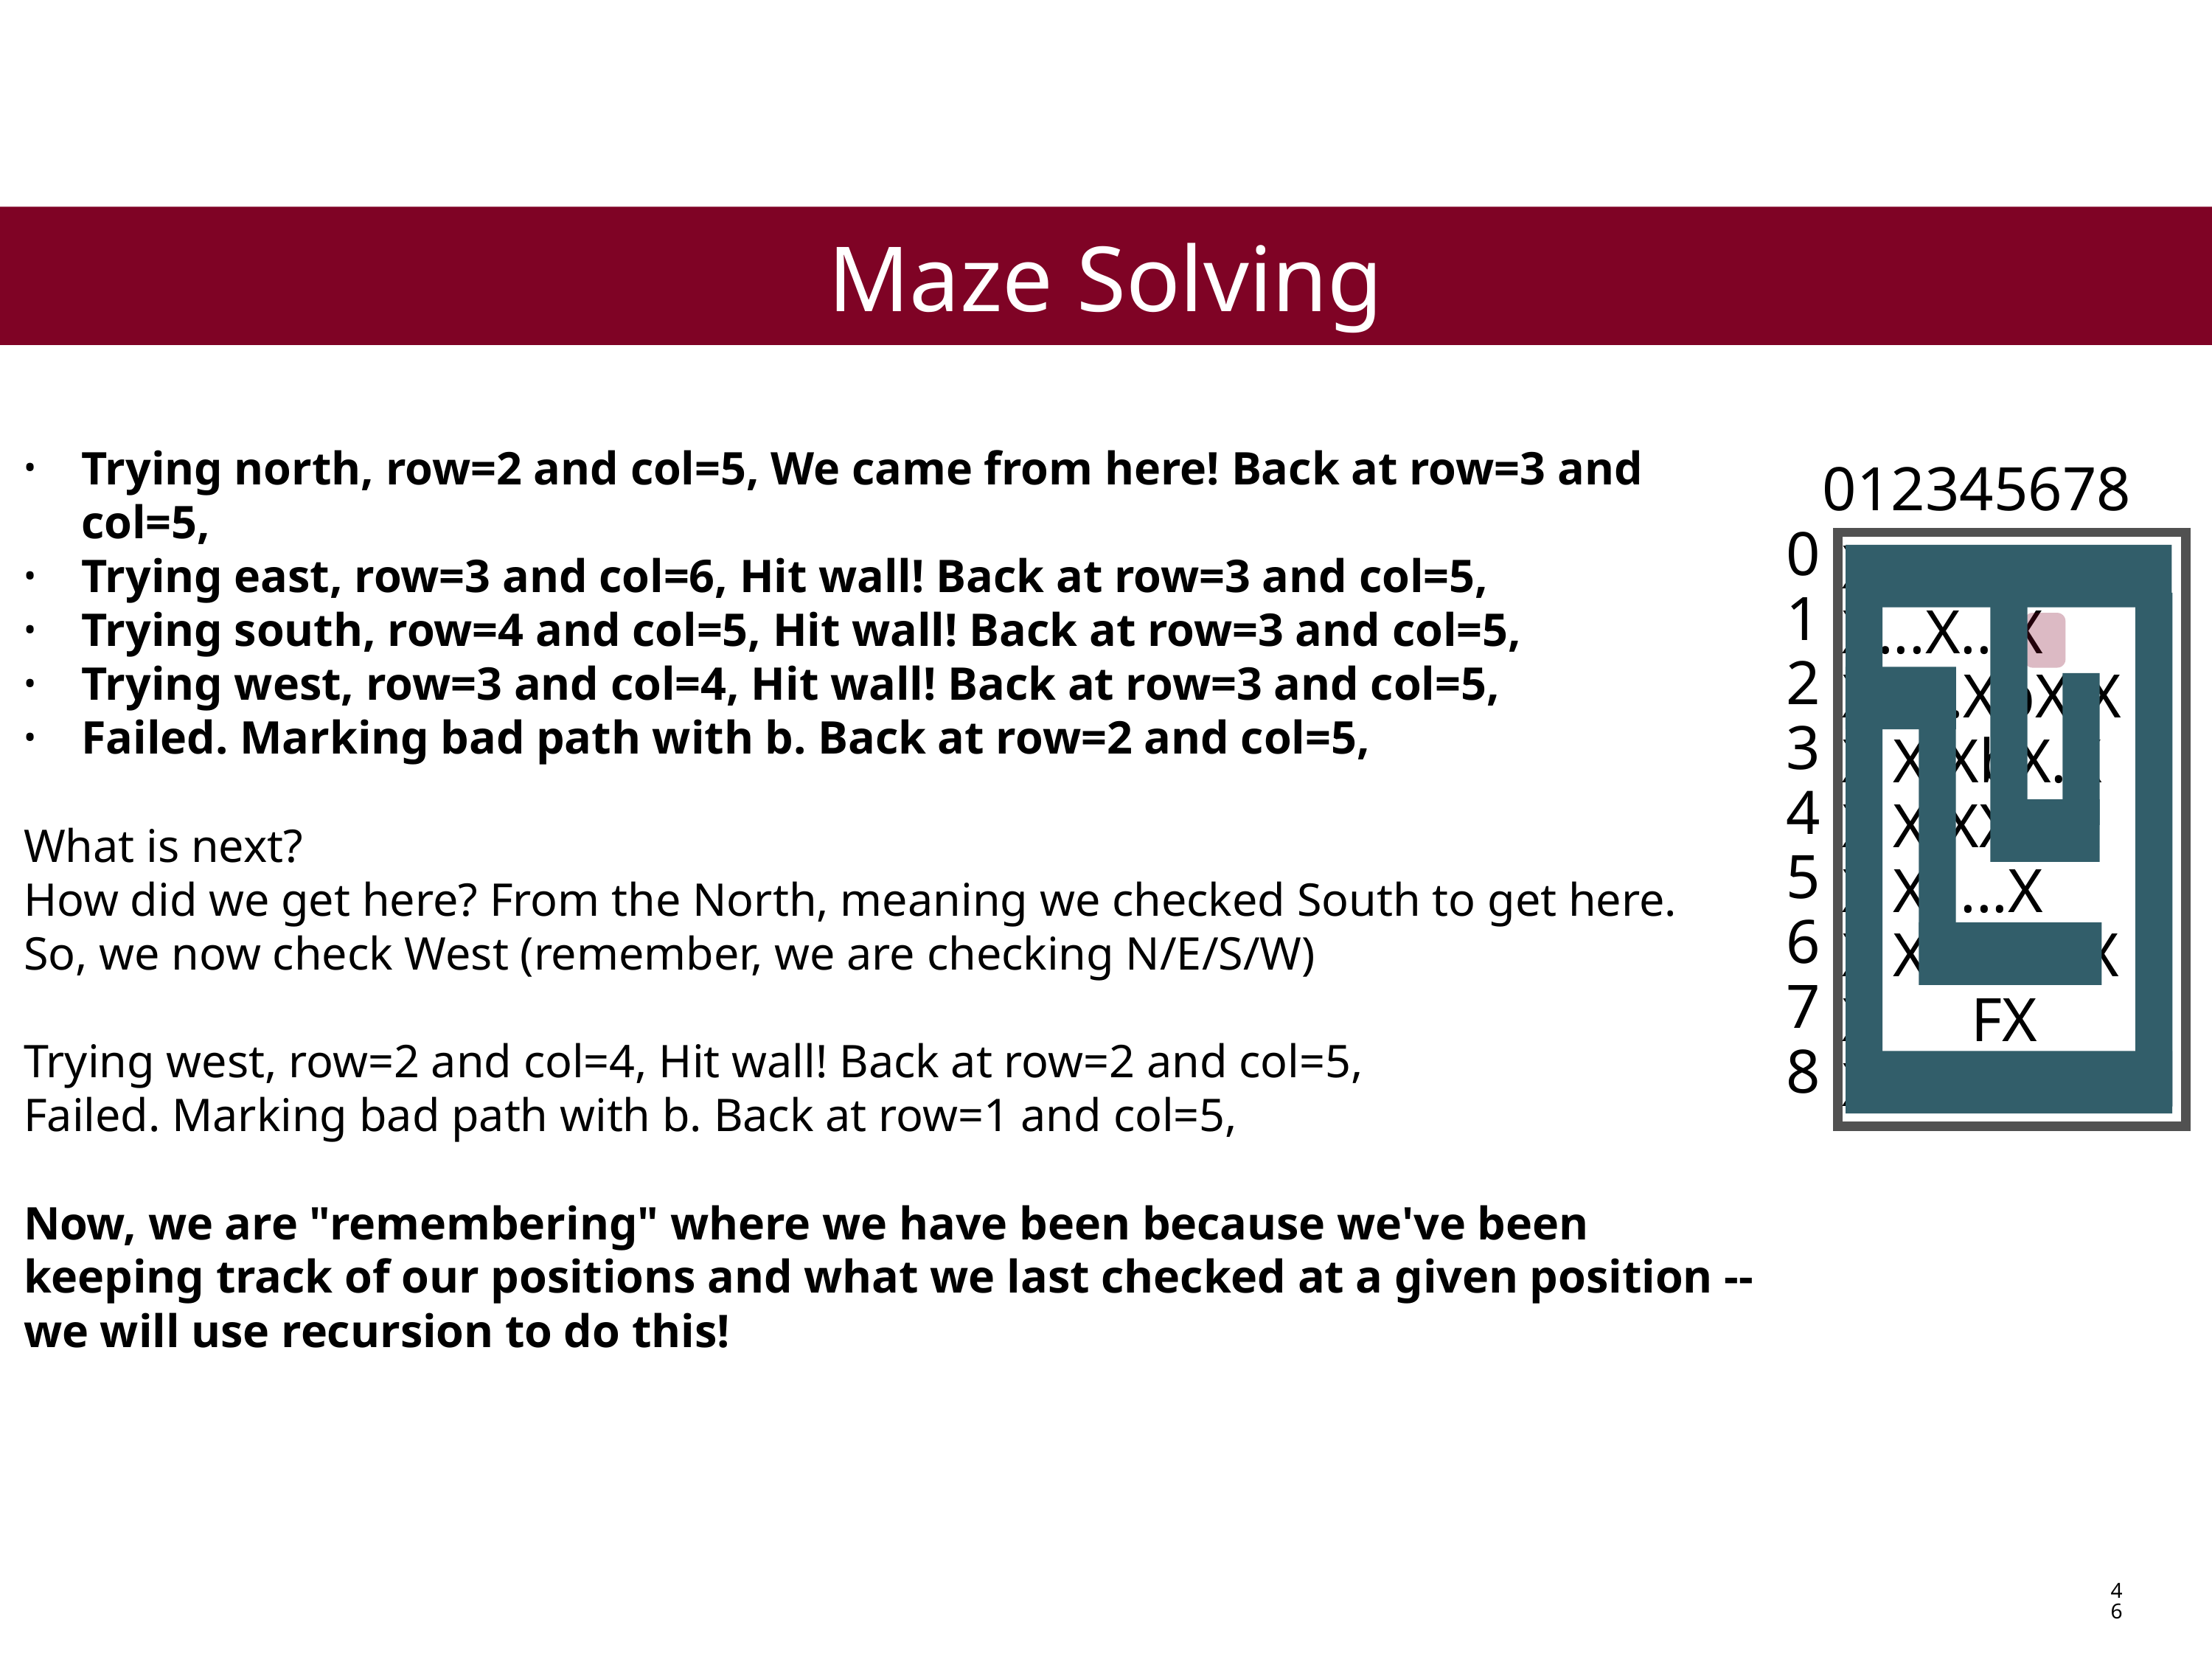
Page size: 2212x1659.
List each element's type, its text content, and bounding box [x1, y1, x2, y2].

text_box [1845, 544, 2173, 1114]
text_box Trying north, row=2 and col=5, We came from here! Back at row=3 and col=5, Trying east, row=3 and col=6, Hit wall! Back at row=3 and col=5, Trying south, row=4 and col=5, Hit wall! Back at row=3 and col=5, Trying west, row=3 and col=4, Hit wall! Back at row=3 and col=5, Failed. Marking bad path with b. Back at row=2 and col=5, What is next? How did we get here? From the North, meaning we checked South to get here. So, we now check West (remember, we are checking N/E/S/W) Trying west, row=2 and col=4, Hit wall! Back at row=2 and col=5, Failed. Marking bad path with b. Back at row=1 and col=5, Now, we are "remembering" where we have been because we've been keeping track of our positions and what we last checked at a given position -- we will use recursion to do this! [18, 435, 1778, 1361]
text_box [0, 206, 2212, 346]
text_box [1781, 454, 2212, 1130]
slide_number 46 [2104, 1571, 2140, 1610]
